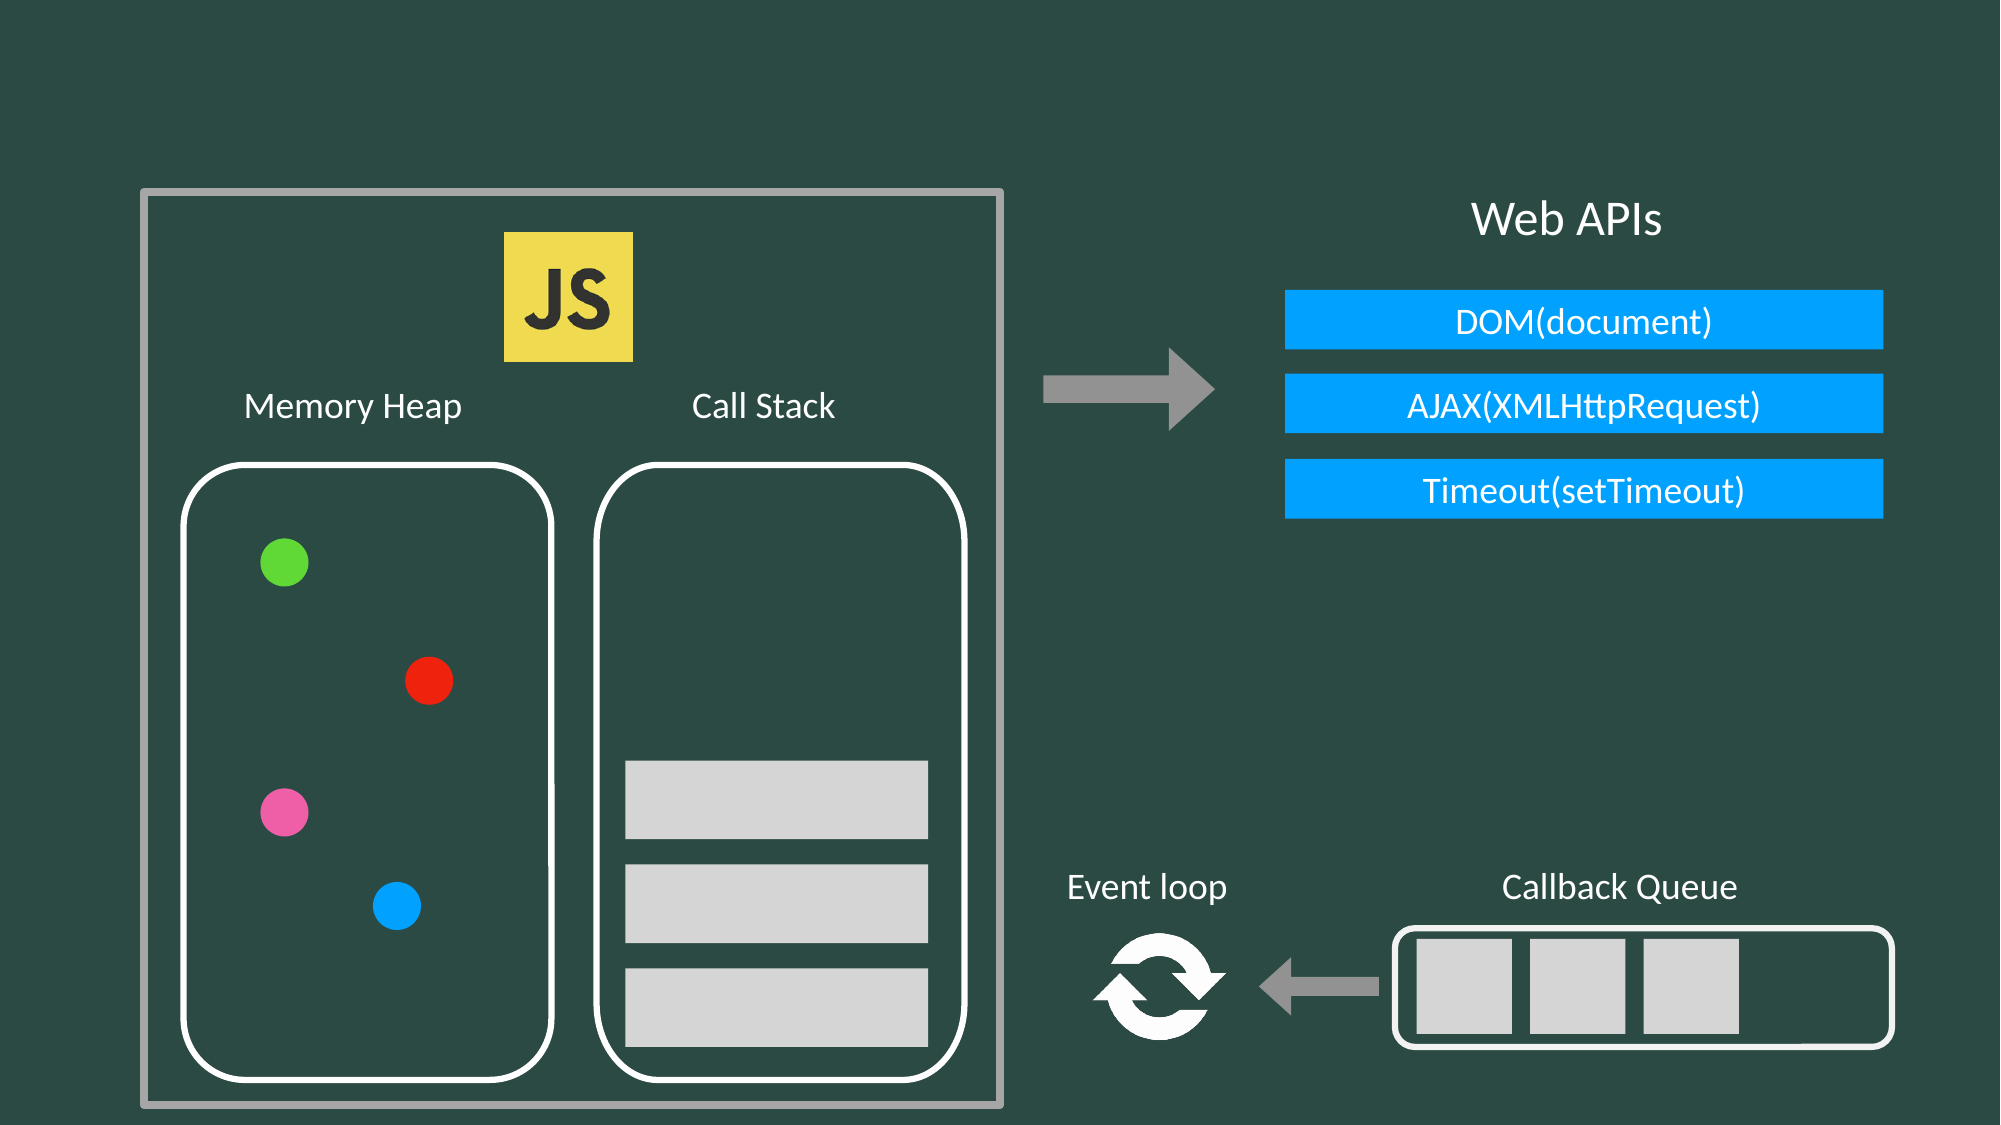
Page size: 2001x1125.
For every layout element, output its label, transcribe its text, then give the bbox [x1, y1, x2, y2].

picture [503, 232, 633, 362]
text_box [1256, 955, 1381, 1018]
text_box Event loop [1052, 854, 1267, 915]
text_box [183, 373, 552, 1081]
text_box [1394, 854, 1893, 1048]
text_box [596, 373, 965, 1081]
text_box [142, 190, 1002, 1107]
text_box [1041, 345, 1218, 433]
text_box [1284, 289, 1884, 520]
text_box Web APIs [1456, 178, 1795, 253]
picture [1090, 917, 1229, 1056]
